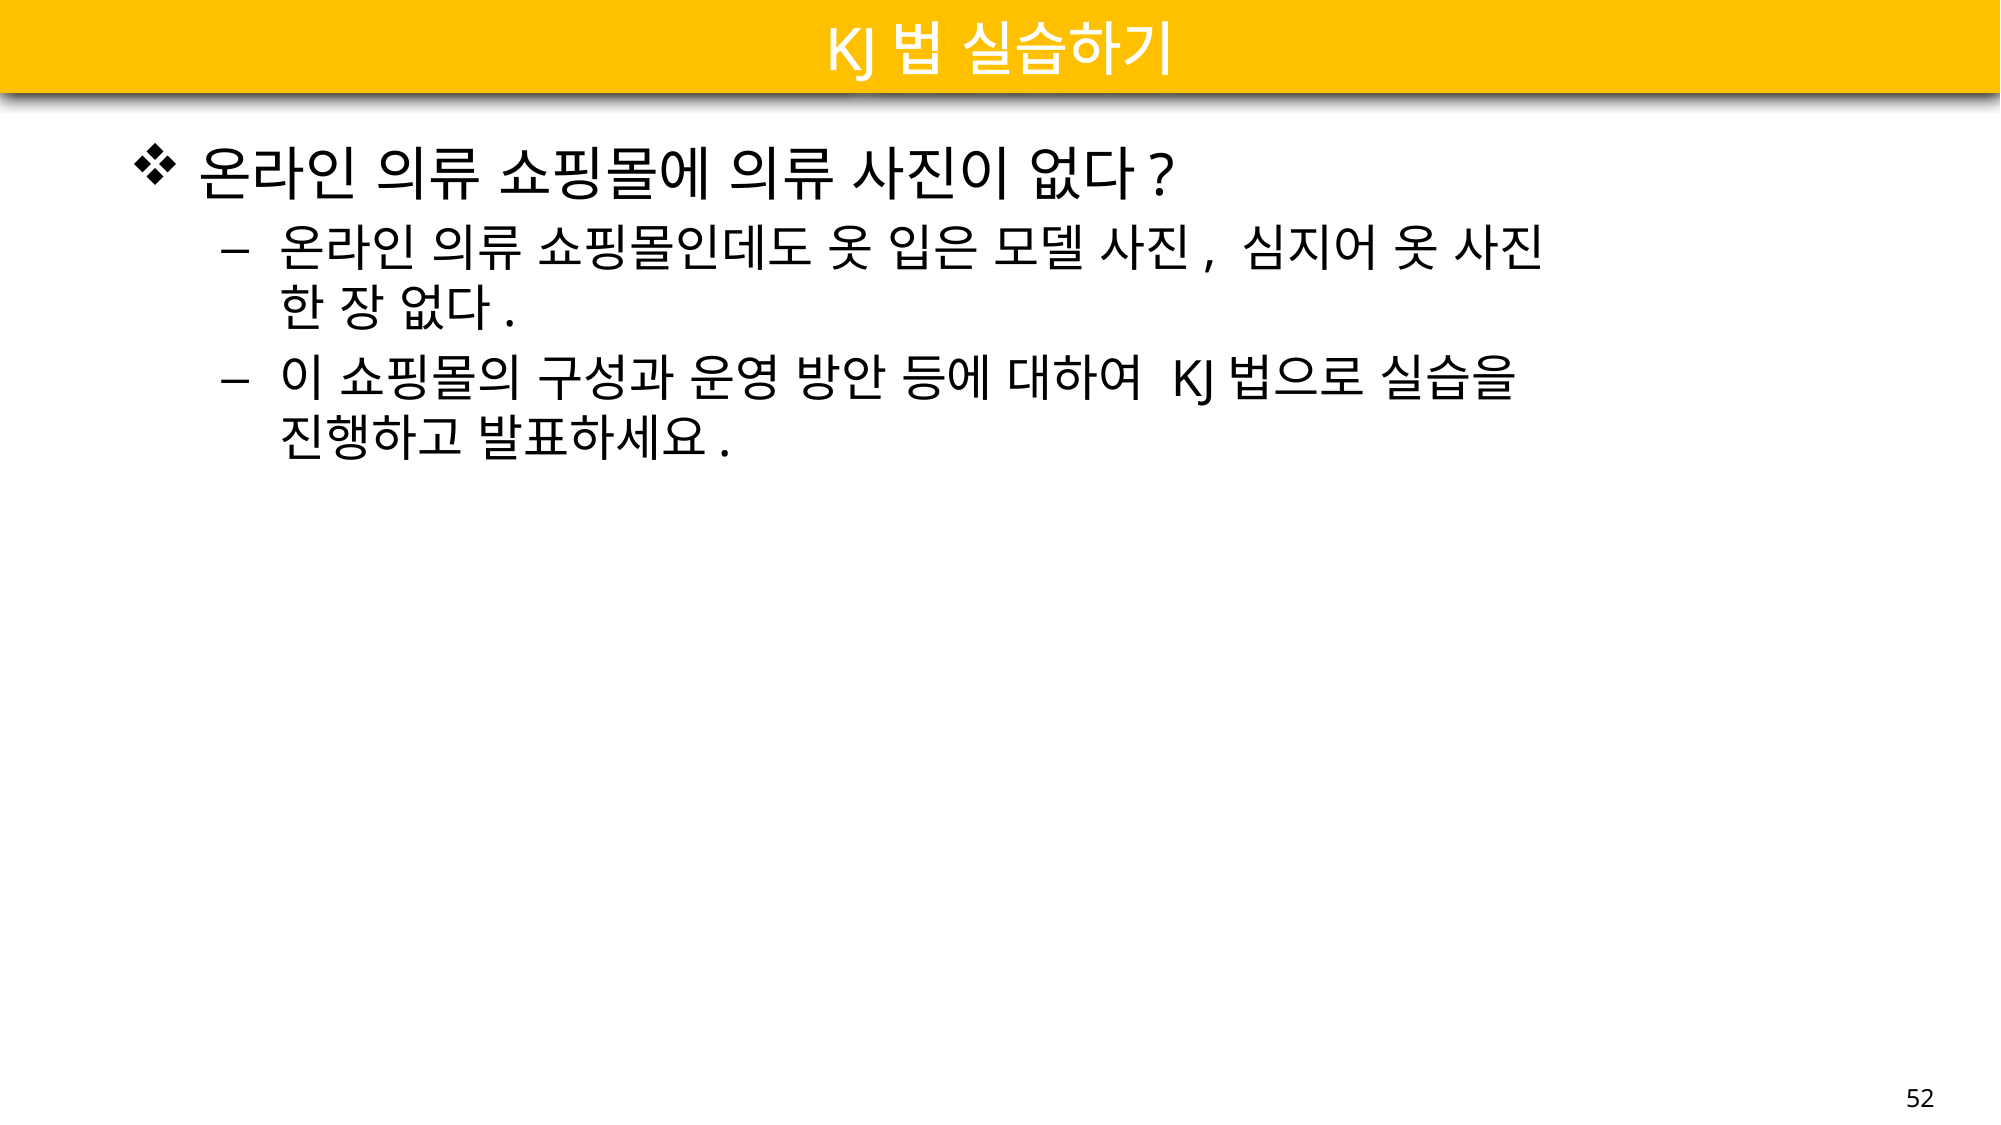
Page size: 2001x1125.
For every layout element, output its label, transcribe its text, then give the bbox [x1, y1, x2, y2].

list 온라인 의류 쇼핑몰에 의류 사진이 없다? 온라인 의류 쇼핑몰인데도 옷 입은 모델 사진, 심지어 옷 사진 한 장 없다. 이 쇼핑몰의 구성과 운영 방안 등에 대하여 KJ법으로 실습을 진행하고 발표하세요. [114, 129, 1609, 969]
title KJ법 실습하기 [0, 0, 2000, 94]
